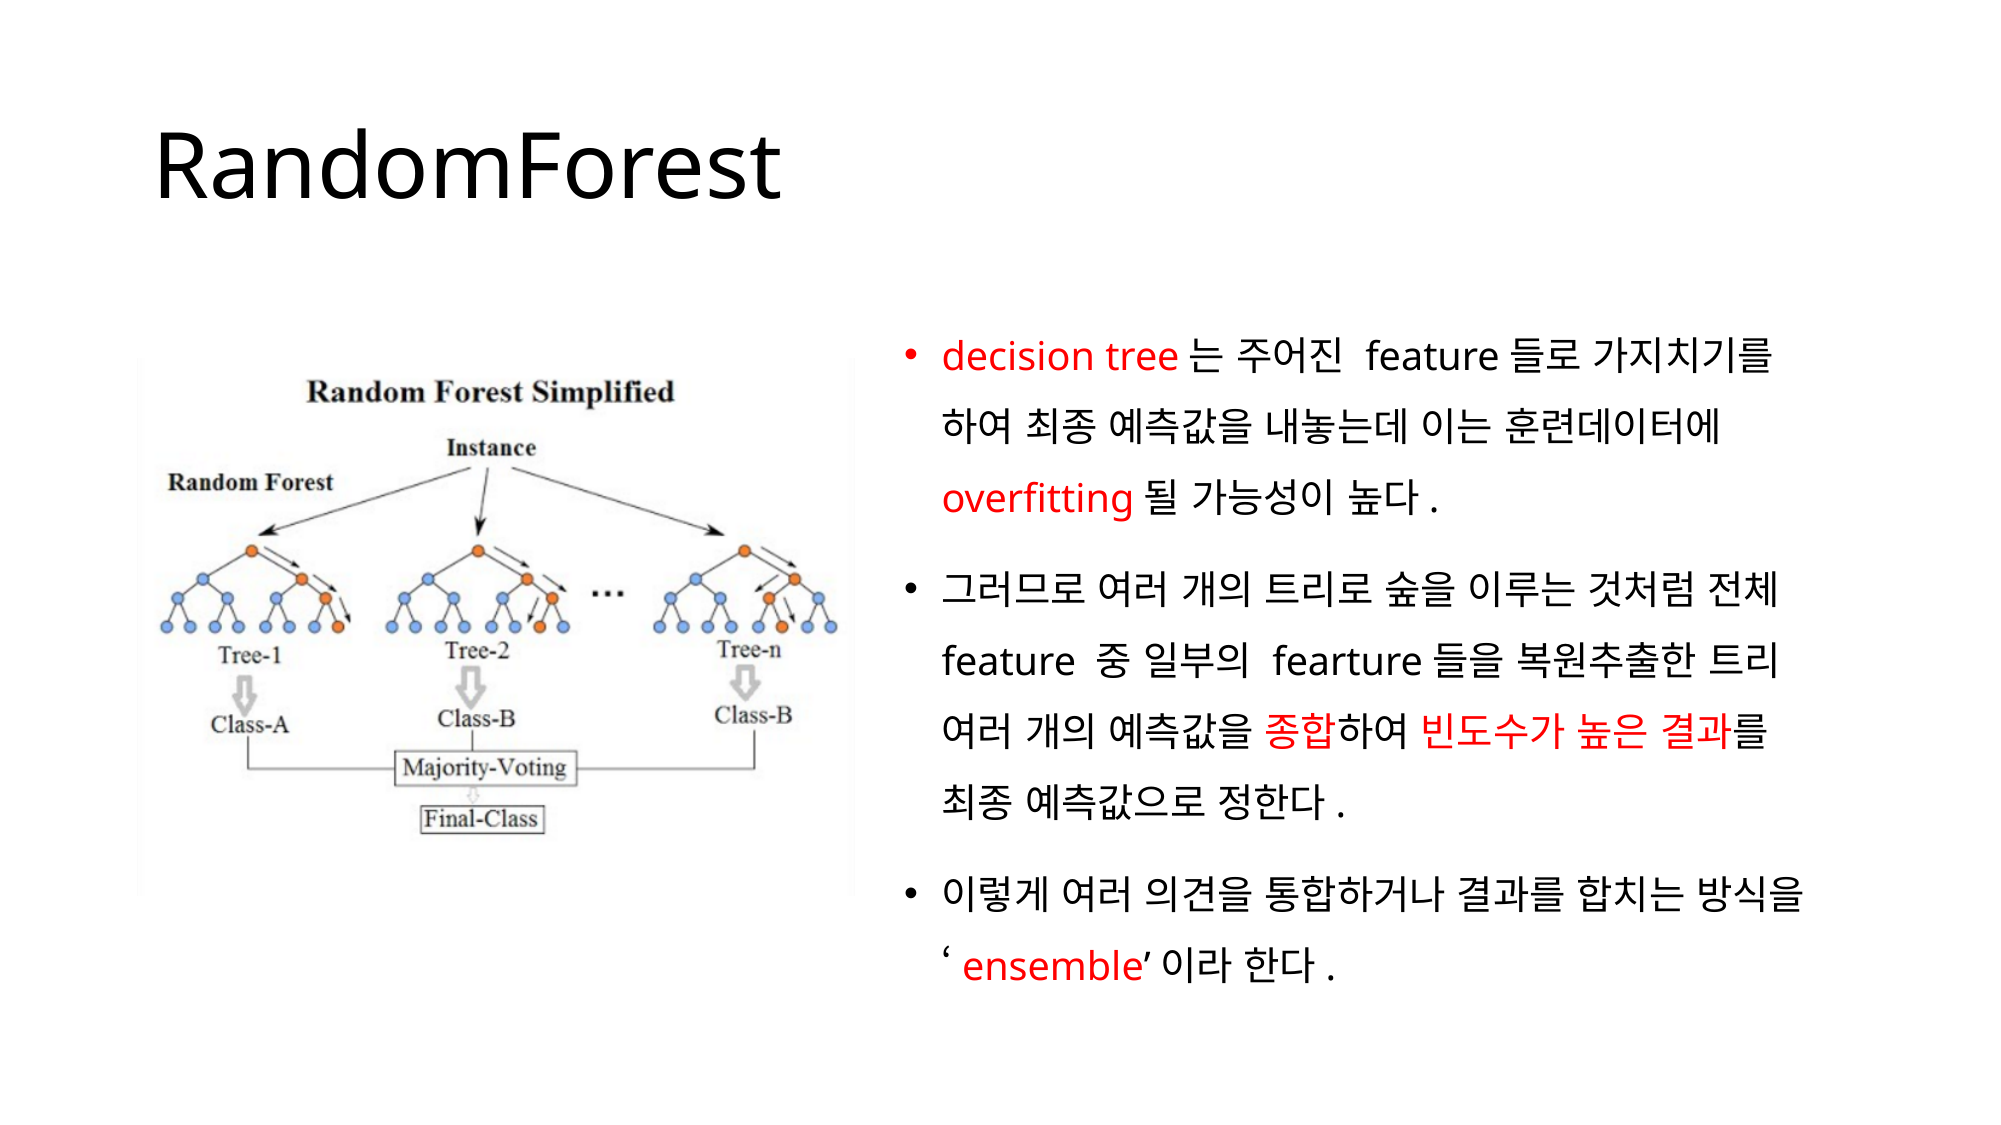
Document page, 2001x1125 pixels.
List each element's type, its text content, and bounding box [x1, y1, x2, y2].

picture [137, 358, 855, 896]
list decision tree는 주어진 feature들로 가지치기를 하여 최종 예측값을 내놓는데 이는 훈련데이터에 overfitting될 가능성이 높다. 그러므로 여러 개의 트리로 숲을 이루는 것처럼 전체 feature 중 일부의 fearture들을 복원추출한 트리 여러 개의 예측값을 종합하여 빈도수가 높은 결과를 최종 예측값으로 정한다. 이렇게 여러 의견을 통합하거나 결과를 합치는 방식을 ‘ensemble’이라 한다. [889, 299, 1863, 1014]
title RandomForest [137, 59, 1863, 278]
